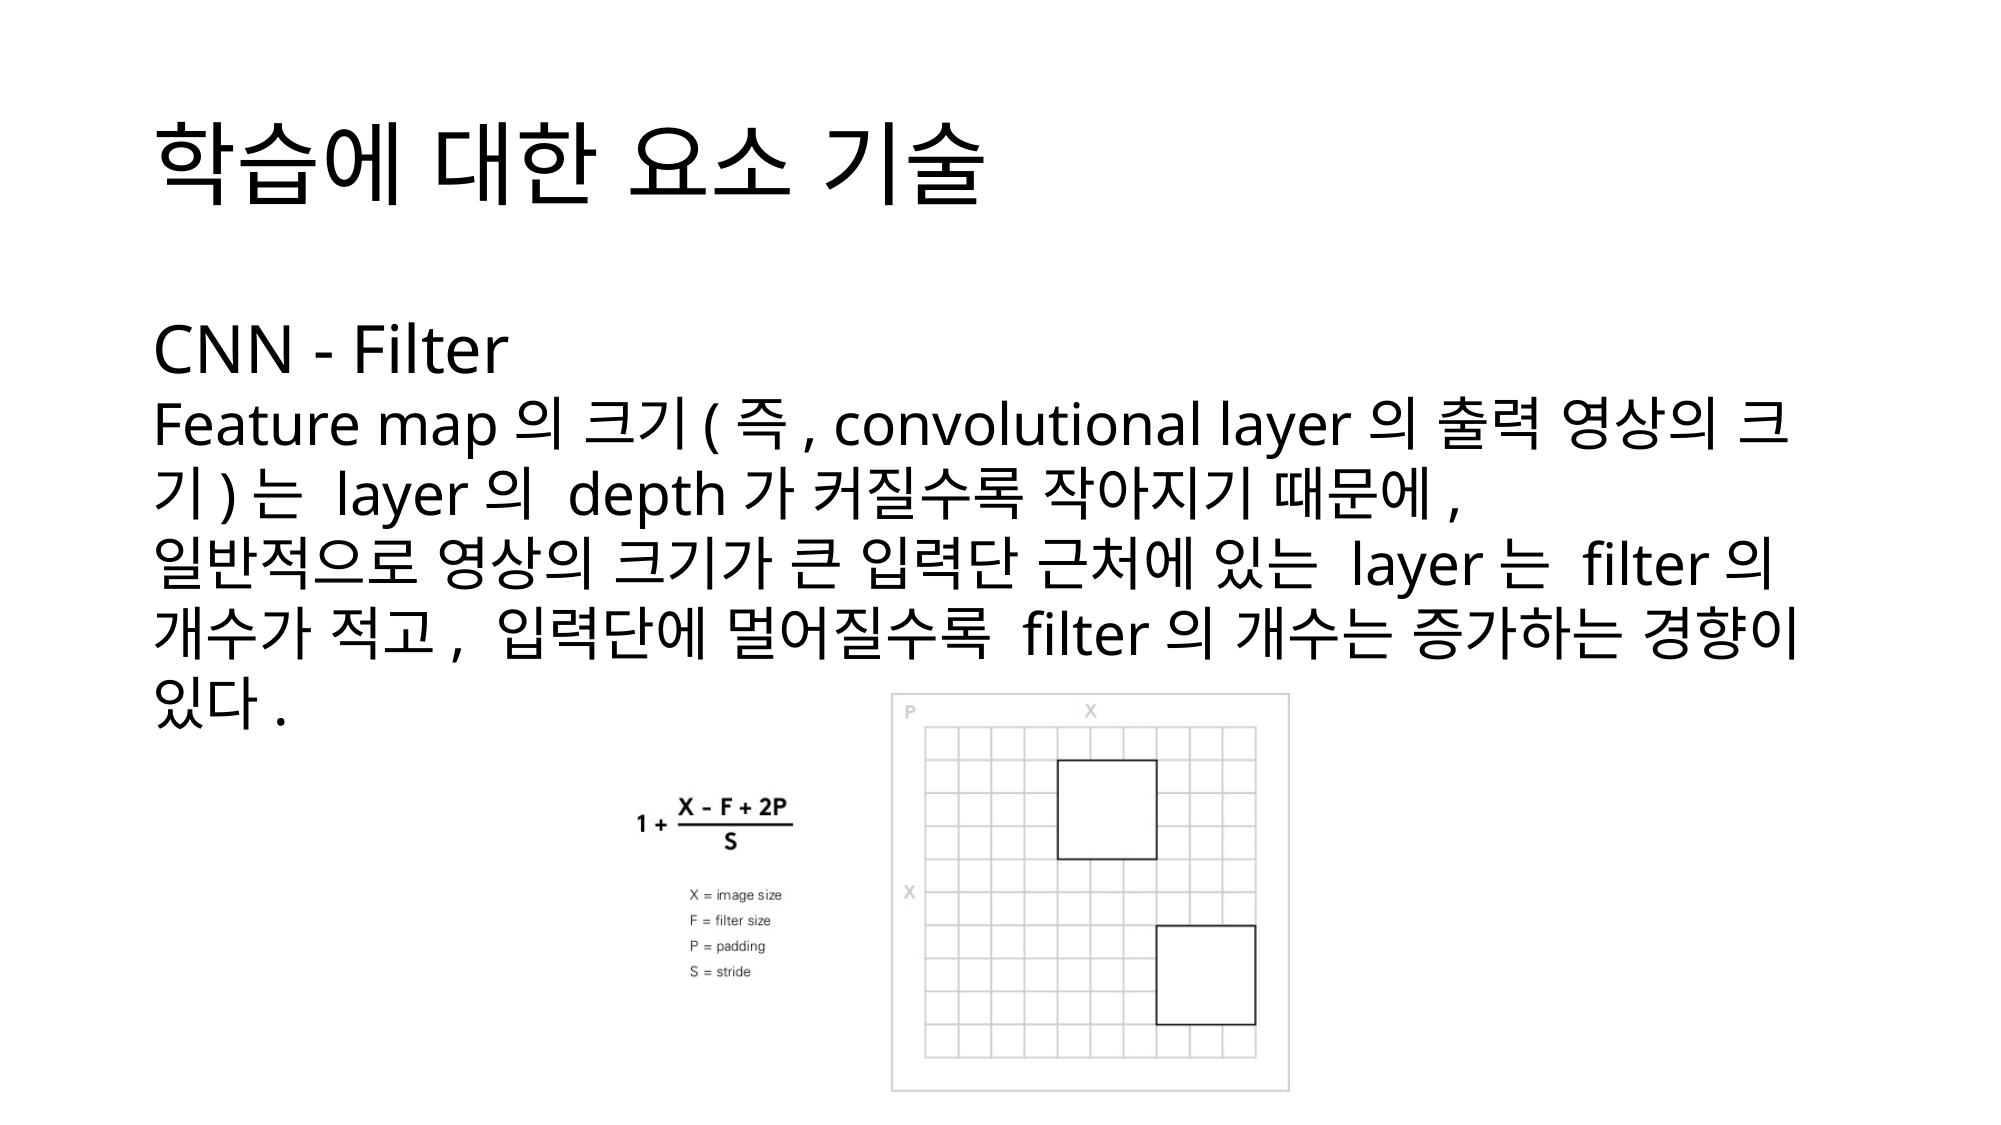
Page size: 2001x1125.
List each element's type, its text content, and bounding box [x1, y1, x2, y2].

title 학습에 대한 요소 기술 [137, 59, 1863, 278]
list CNN - Filter Feature map의 크기(즉, convolutional layer의 출력 영상의 크기)는 layer의 depth가 커질수록 작아지기 때문에, 일반적으로 영상의 크기가 큰 입력단 근처에 있는 layer는 filter의 개수가 적고, 입력단에 멀어질수록 filter의 개수는 증가하는 경향이 있다. [137, 299, 1863, 1014]
picture [581, 693, 1290, 1092]
